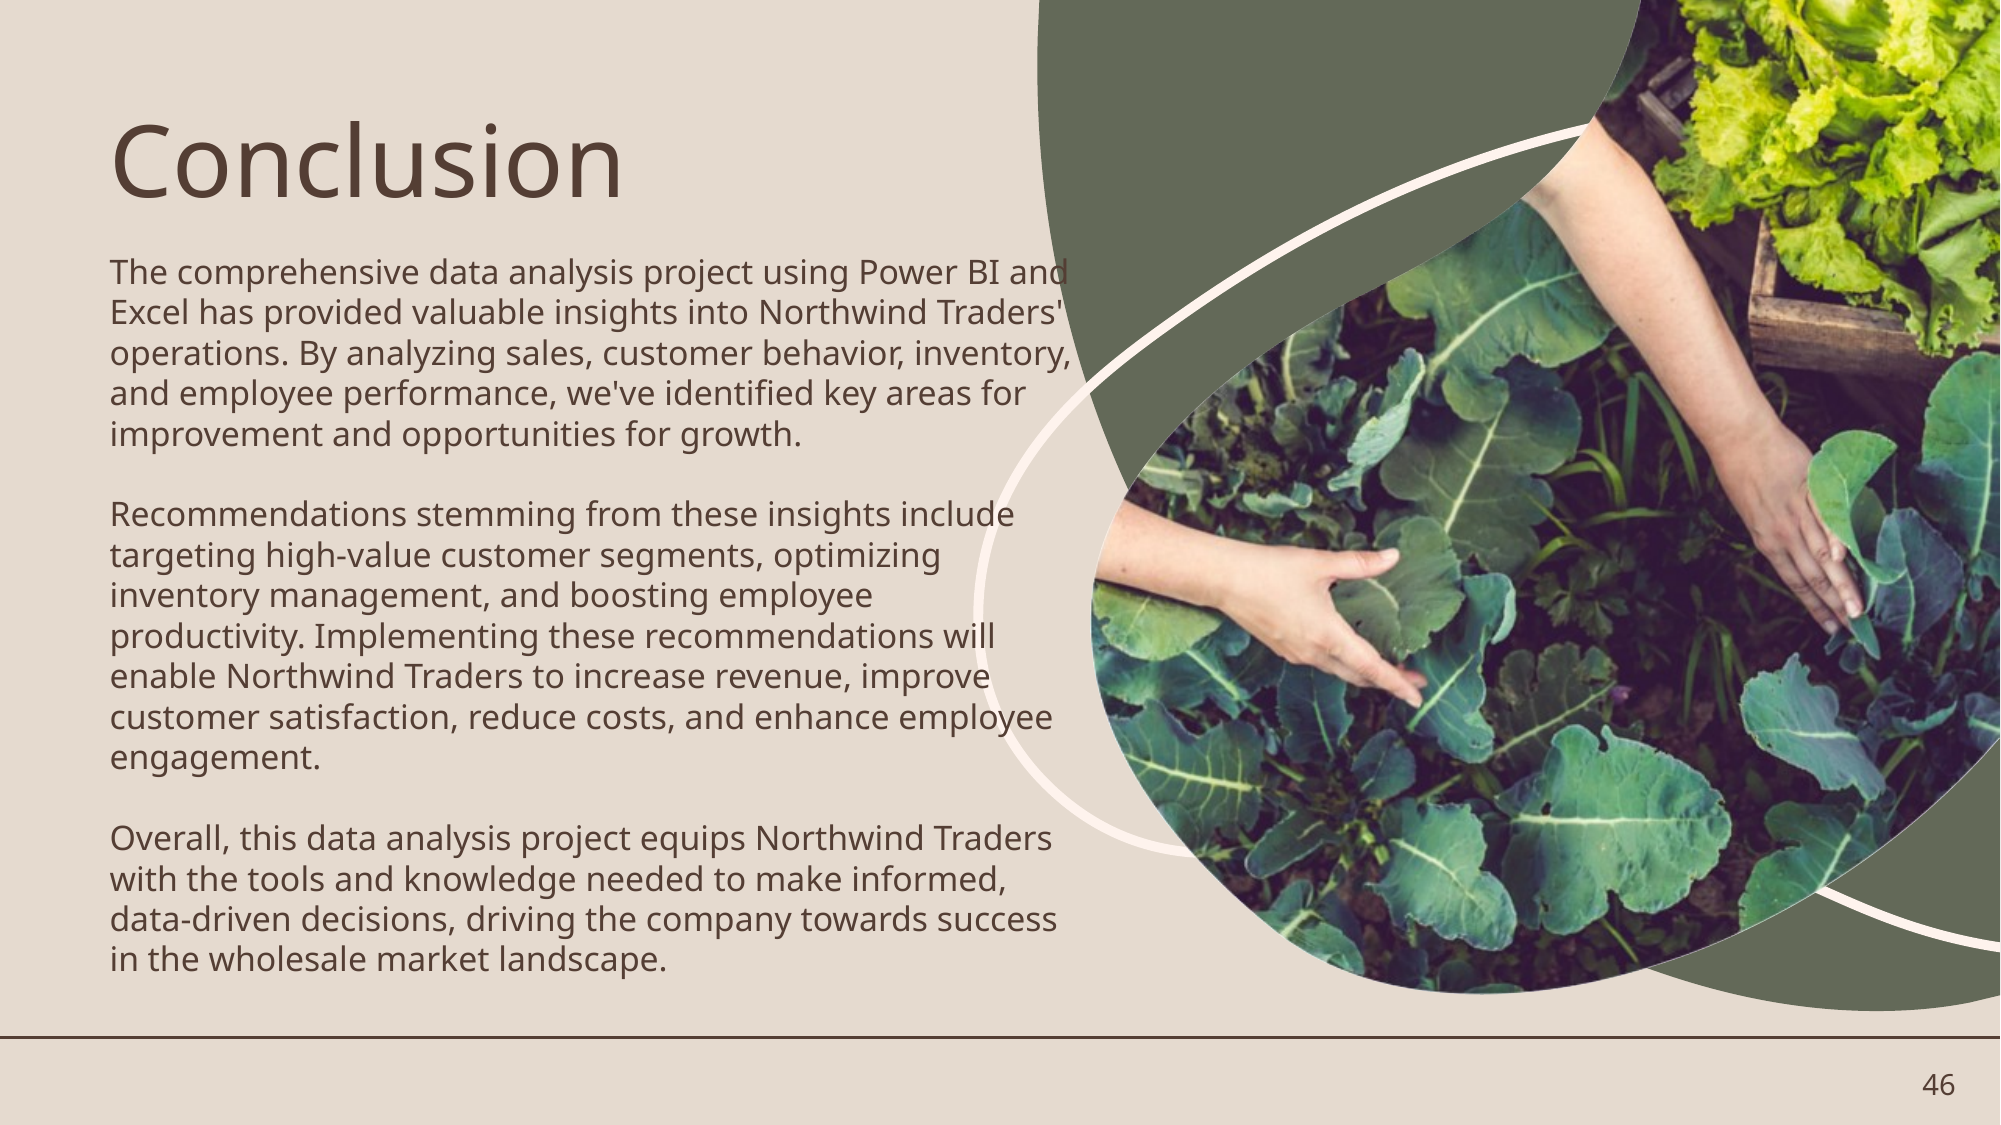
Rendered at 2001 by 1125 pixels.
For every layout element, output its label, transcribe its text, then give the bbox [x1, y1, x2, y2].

title Conclusion [94, 115, 1090, 227]
slide_number 46 [1808, 1060, 1971, 1112]
list The comprehensive data analysis project using Power BI and Excel has provided valuable insights into Northwind Traders' operations. By analyzing sales, customer behavior, inventory, and employee performance, we've identified key areas for improvement and opportunities for growth. Recommendations stemming from these insights include targeting high-value customer segments, optimizing inventory management, and boosting employee productivity. Implementing these recommendations will enable Northwind Traders to increase revenue, improve customer satisfaction, reduce costs, and enhance employee engagement. Overall, this data analysis project equips Northwind Traders with the tools and knowledge needed to make informed, data-driven decisions, driving the company towards success in the wholesale market landscape. [94, 243, 1090, 988]
picture [1090, 0, 2000, 995]
